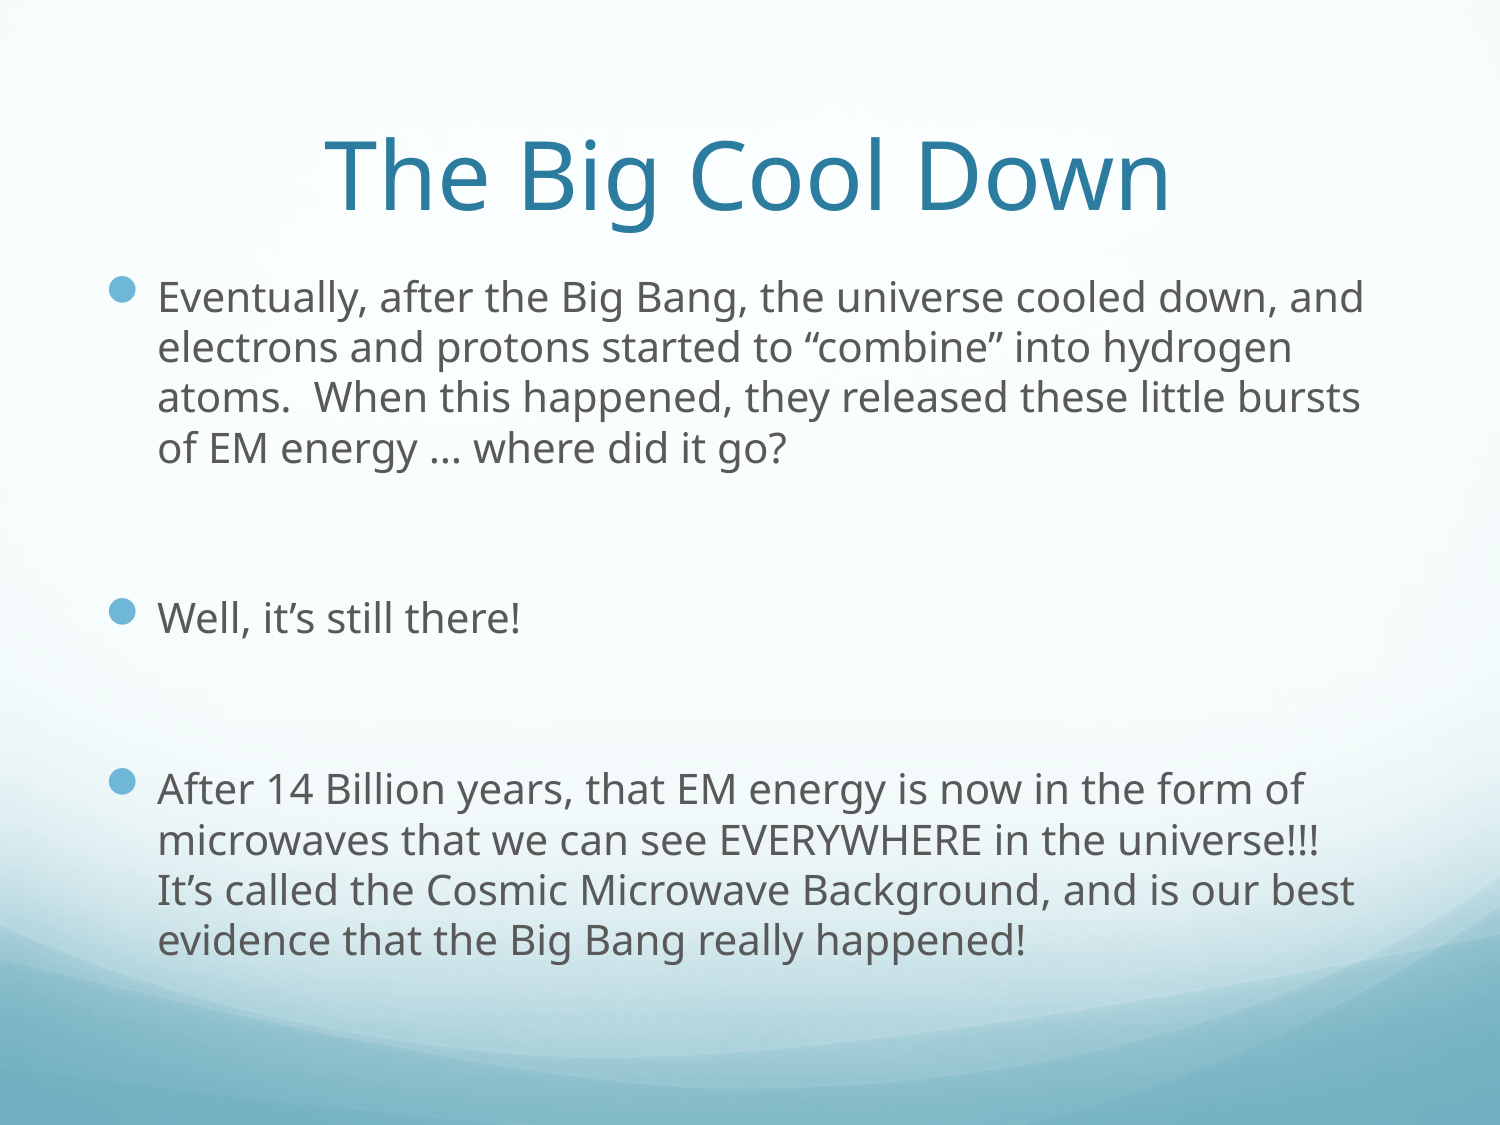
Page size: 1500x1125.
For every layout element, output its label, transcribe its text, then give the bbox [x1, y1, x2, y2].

title The Big Cool Down [90, 17, 1410, 237]
list Eventually, after the Big Bang, the universe cooled down, and electrons and protons started to “combine” into hydrogen atoms. When this happened, they released these little bursts of EM energy … where did it go? Well, it’s still there! After 14 Billion years, that EM energy is now in the form of microwaves that we can see EVERYWHERE in the universe!!! It’s called the Cosmic Microwave Background, and is our best evidence that the Big Bang really happened! [90, 262, 1410, 975]
